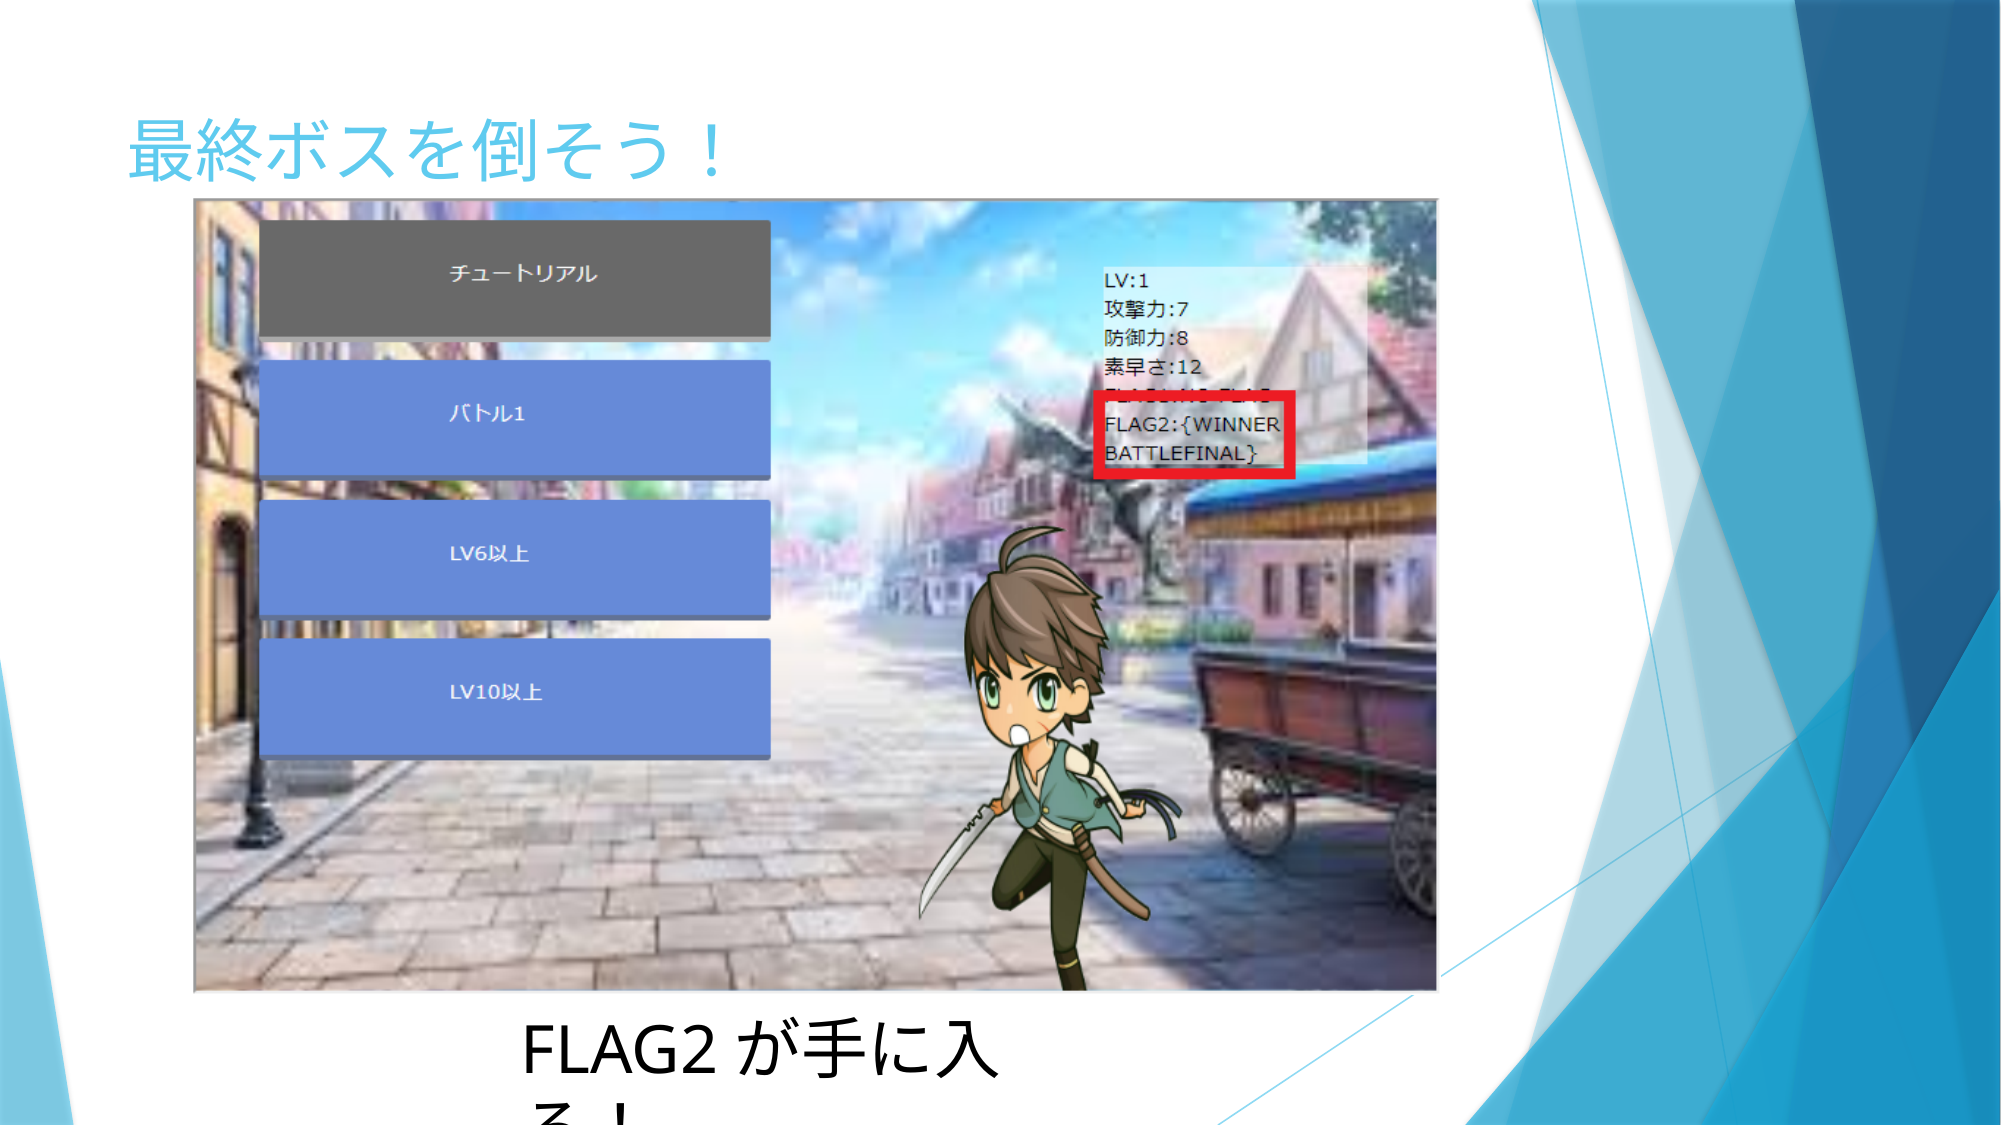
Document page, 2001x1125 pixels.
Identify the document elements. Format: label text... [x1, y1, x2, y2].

title 最終ボスを倒そう！ [111, 99, 1522, 198]
picture [191, 197, 1441, 996]
text_box FLAG2が手に入る！ [505, 1005, 1127, 1125]
